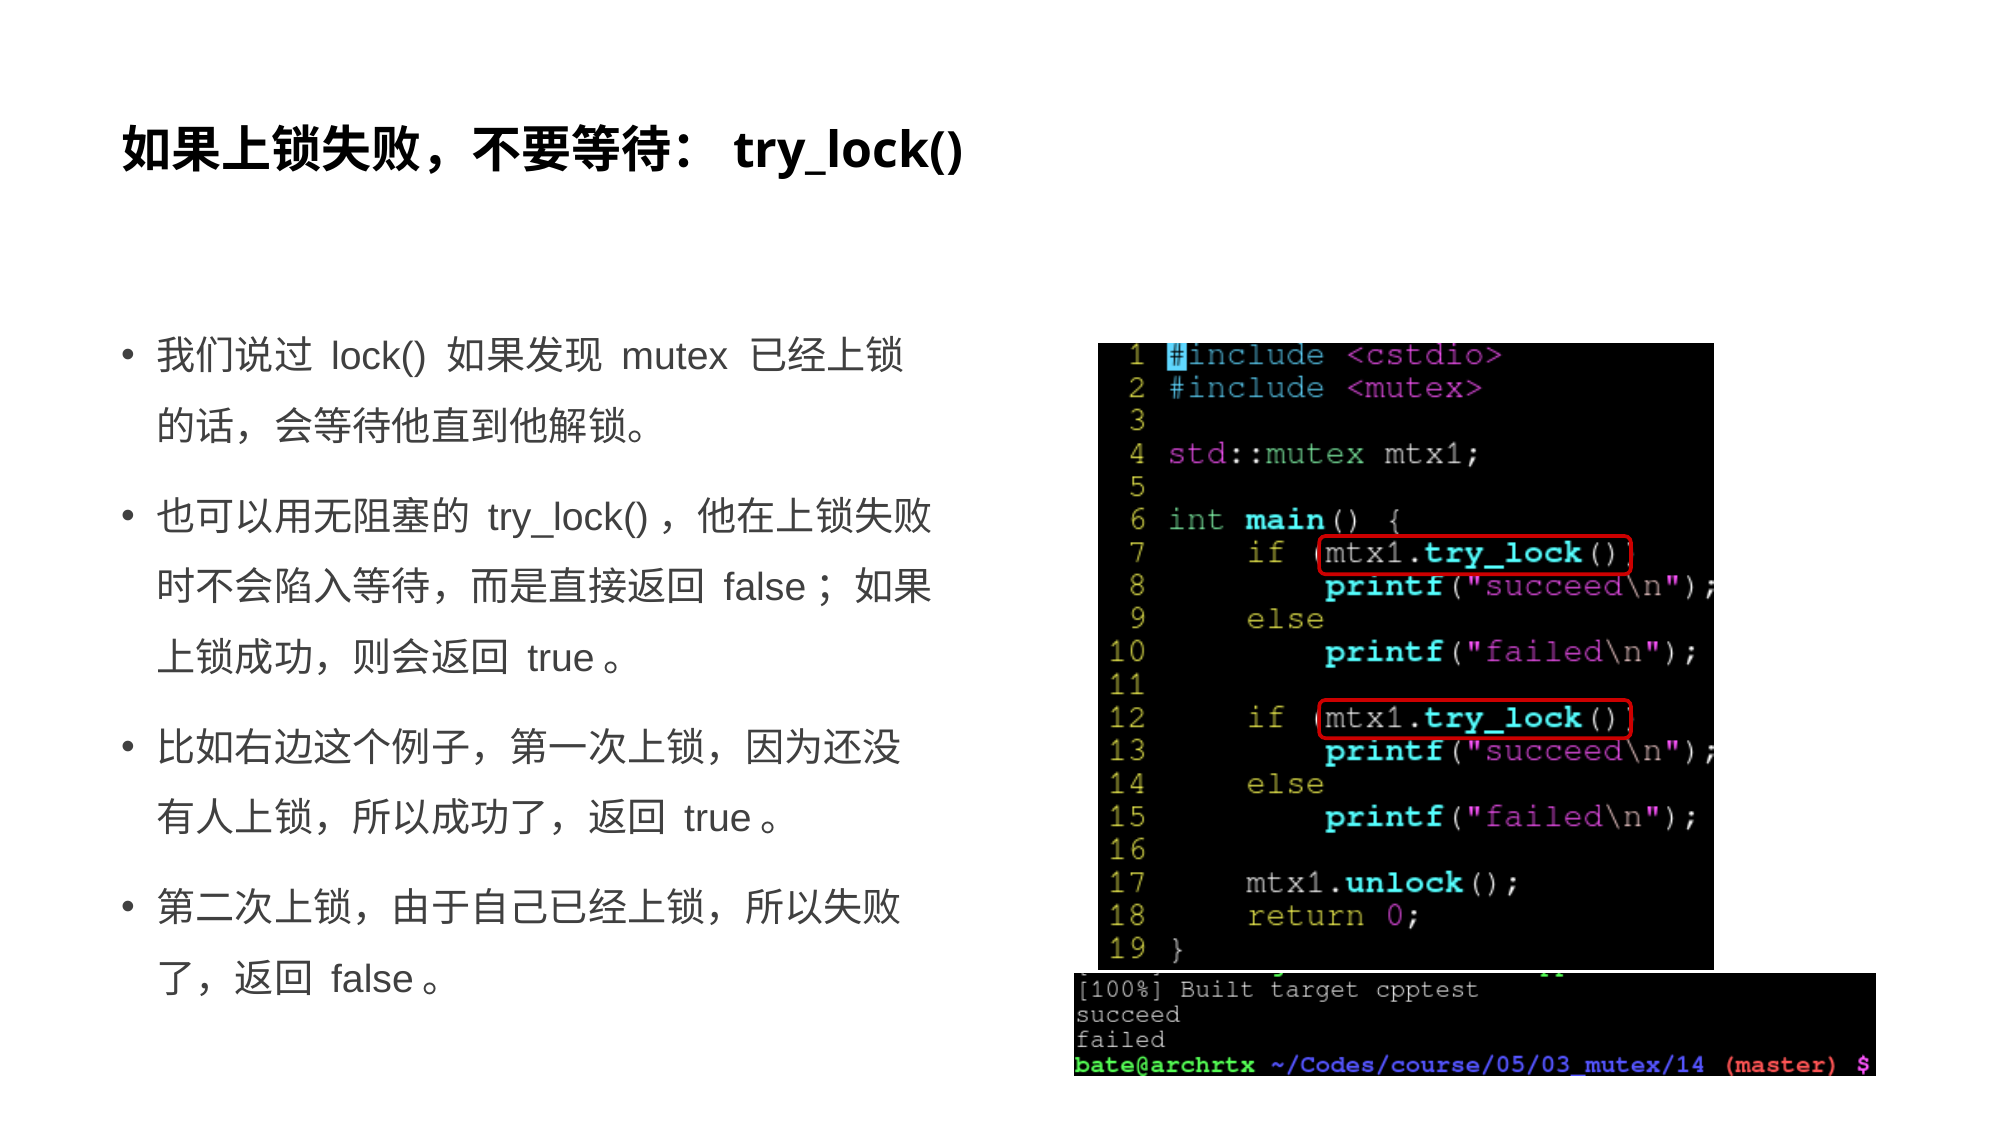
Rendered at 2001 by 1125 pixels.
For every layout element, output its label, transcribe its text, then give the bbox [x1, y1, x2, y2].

title 如果上锁失败，不要等待：try_lock() [106, 42, 1832, 260]
list 我们说过 lock() 如果发现 mutex 已经上锁的话，会等待他直到他解锁。 也可以用无阻塞的 try_lock()，他在上锁失败时不会陷入等待，而是直接返回 false；如果上锁成功，则会返回 true。 比如右边这个例子，第一次上锁，因为还没有人上锁，所以成功了，返回 true。 第二次上锁，由于自己已经上锁，所以失败了，返回 false。 [106, 299, 957, 1014]
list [1098, 343, 1714, 970]
picture [1074, 973, 1876, 1076]
